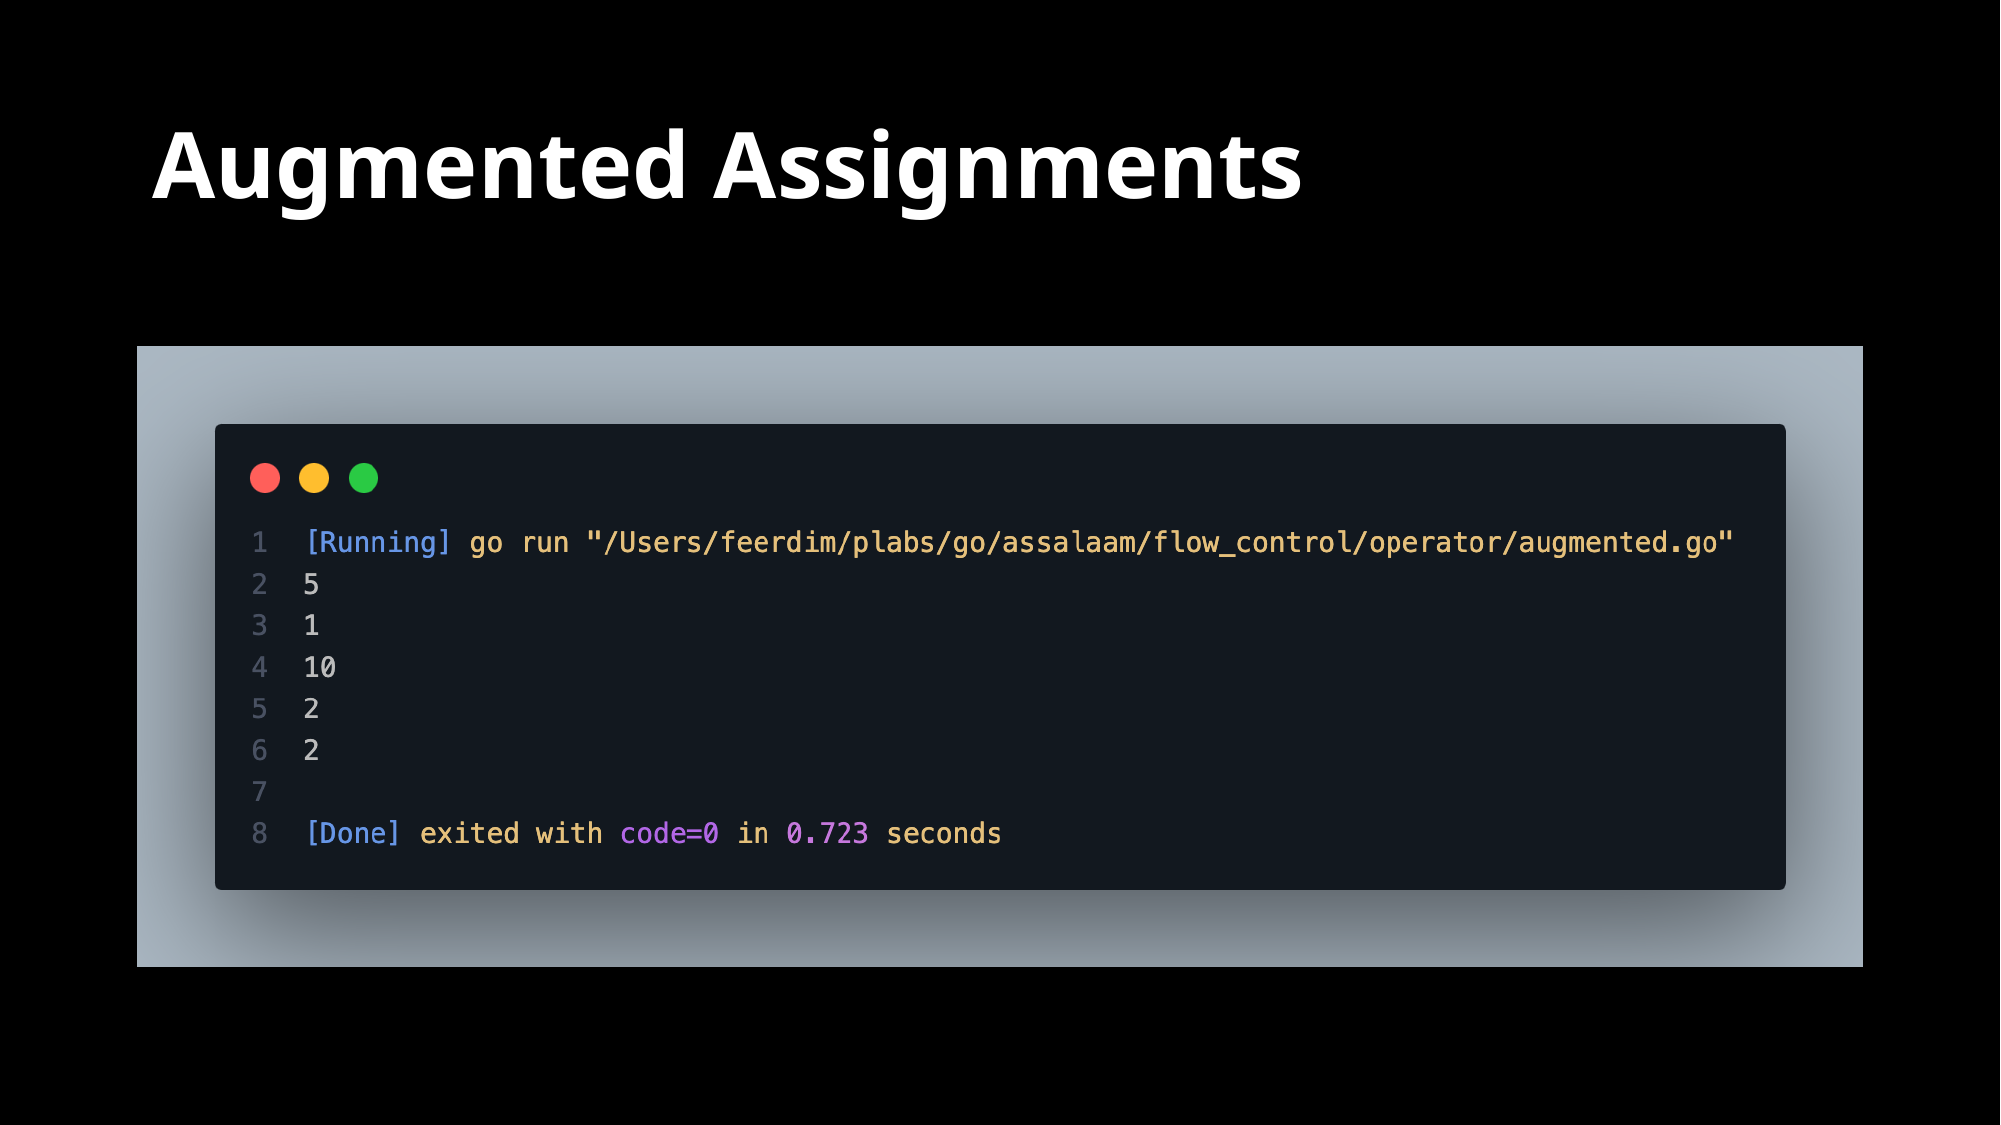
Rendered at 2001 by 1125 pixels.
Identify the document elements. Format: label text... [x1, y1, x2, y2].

title Augmented Assignments [137, 59, 1863, 278]
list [137, 346, 1863, 967]
